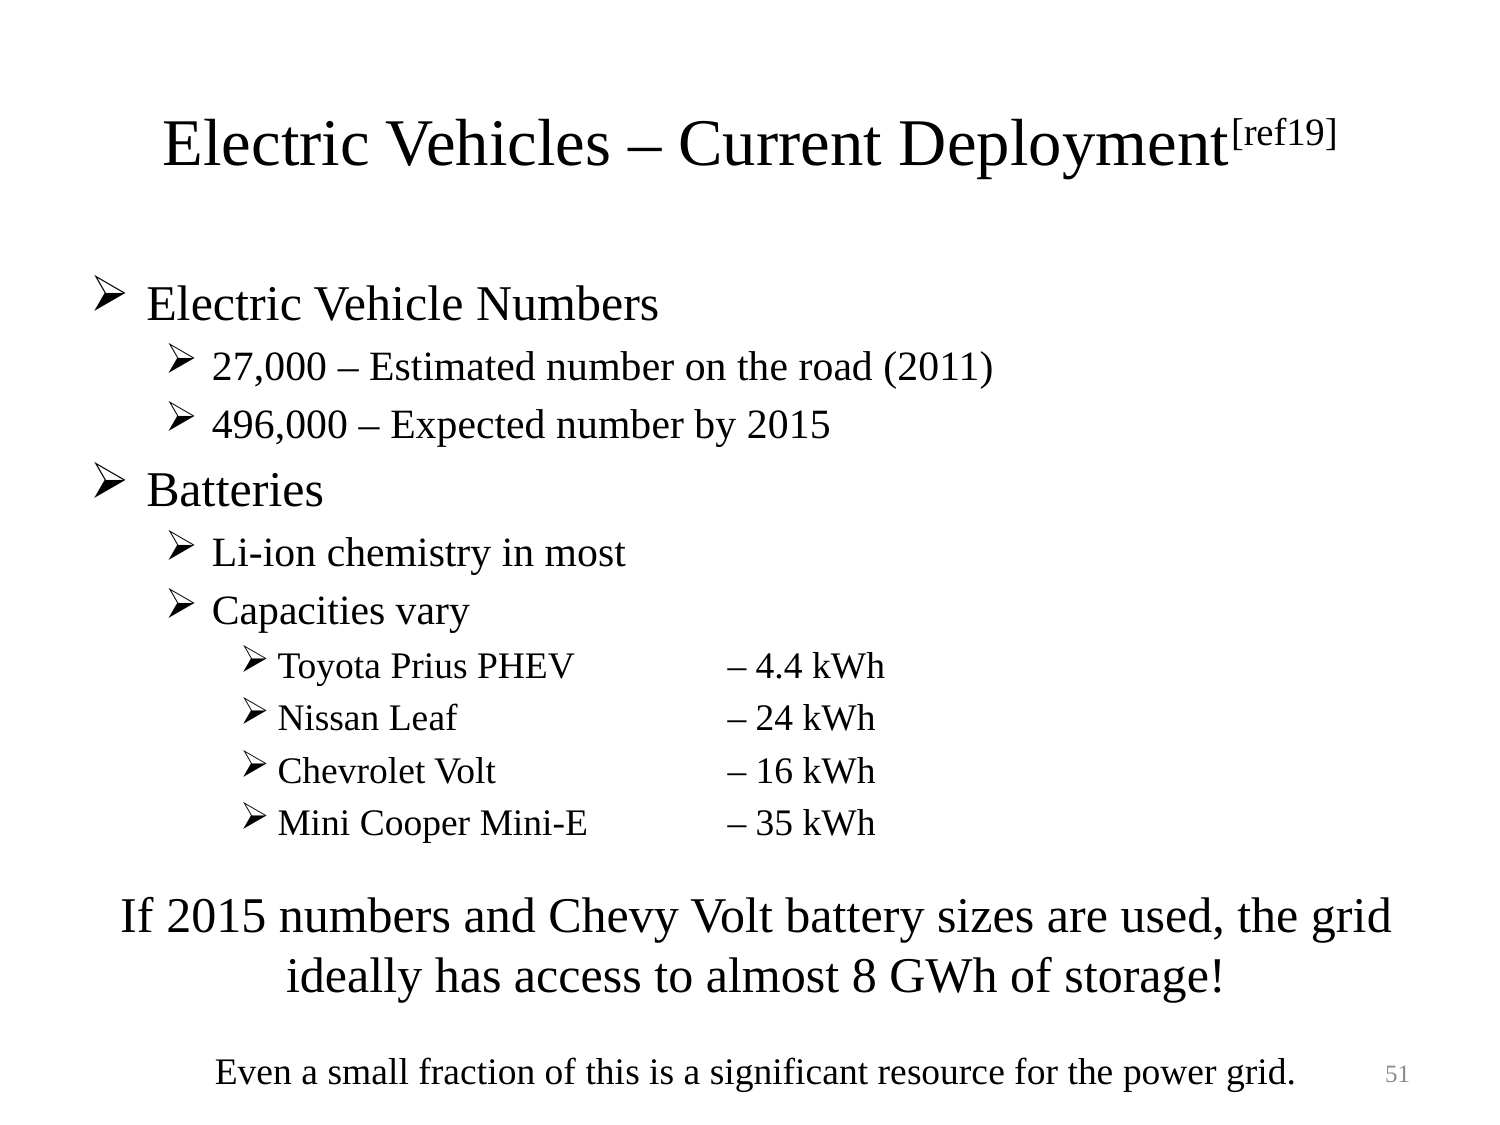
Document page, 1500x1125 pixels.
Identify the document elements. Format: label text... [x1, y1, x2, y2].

title Electric Vehicles – Current Deployment[ref19] [75, 45, 1425, 233]
text_box If 2015 numbers and Chevy Volt battery sizes are used, the grid ideally has access to almost 8 GWh of storage! Even a small fraction of this is a significant resource for the power grid. [87, 874, 1425, 1100]
list Electric Vehicle Numbers 27,000 – Estimated number on the road (2011) 496,000 – Expected number by 2015 Batteries Li-ion chemistry in most Capacities vary Toyota Prius PHEV – 4.4 kWh Nissan Leaf – 24 kWh Chevrolet Volt – 16 kWh Mini Cooper Mini-E – 35 kWh [75, 262, 1425, 1005]
slide_number 51 [1074, 1042, 1425, 1103]
